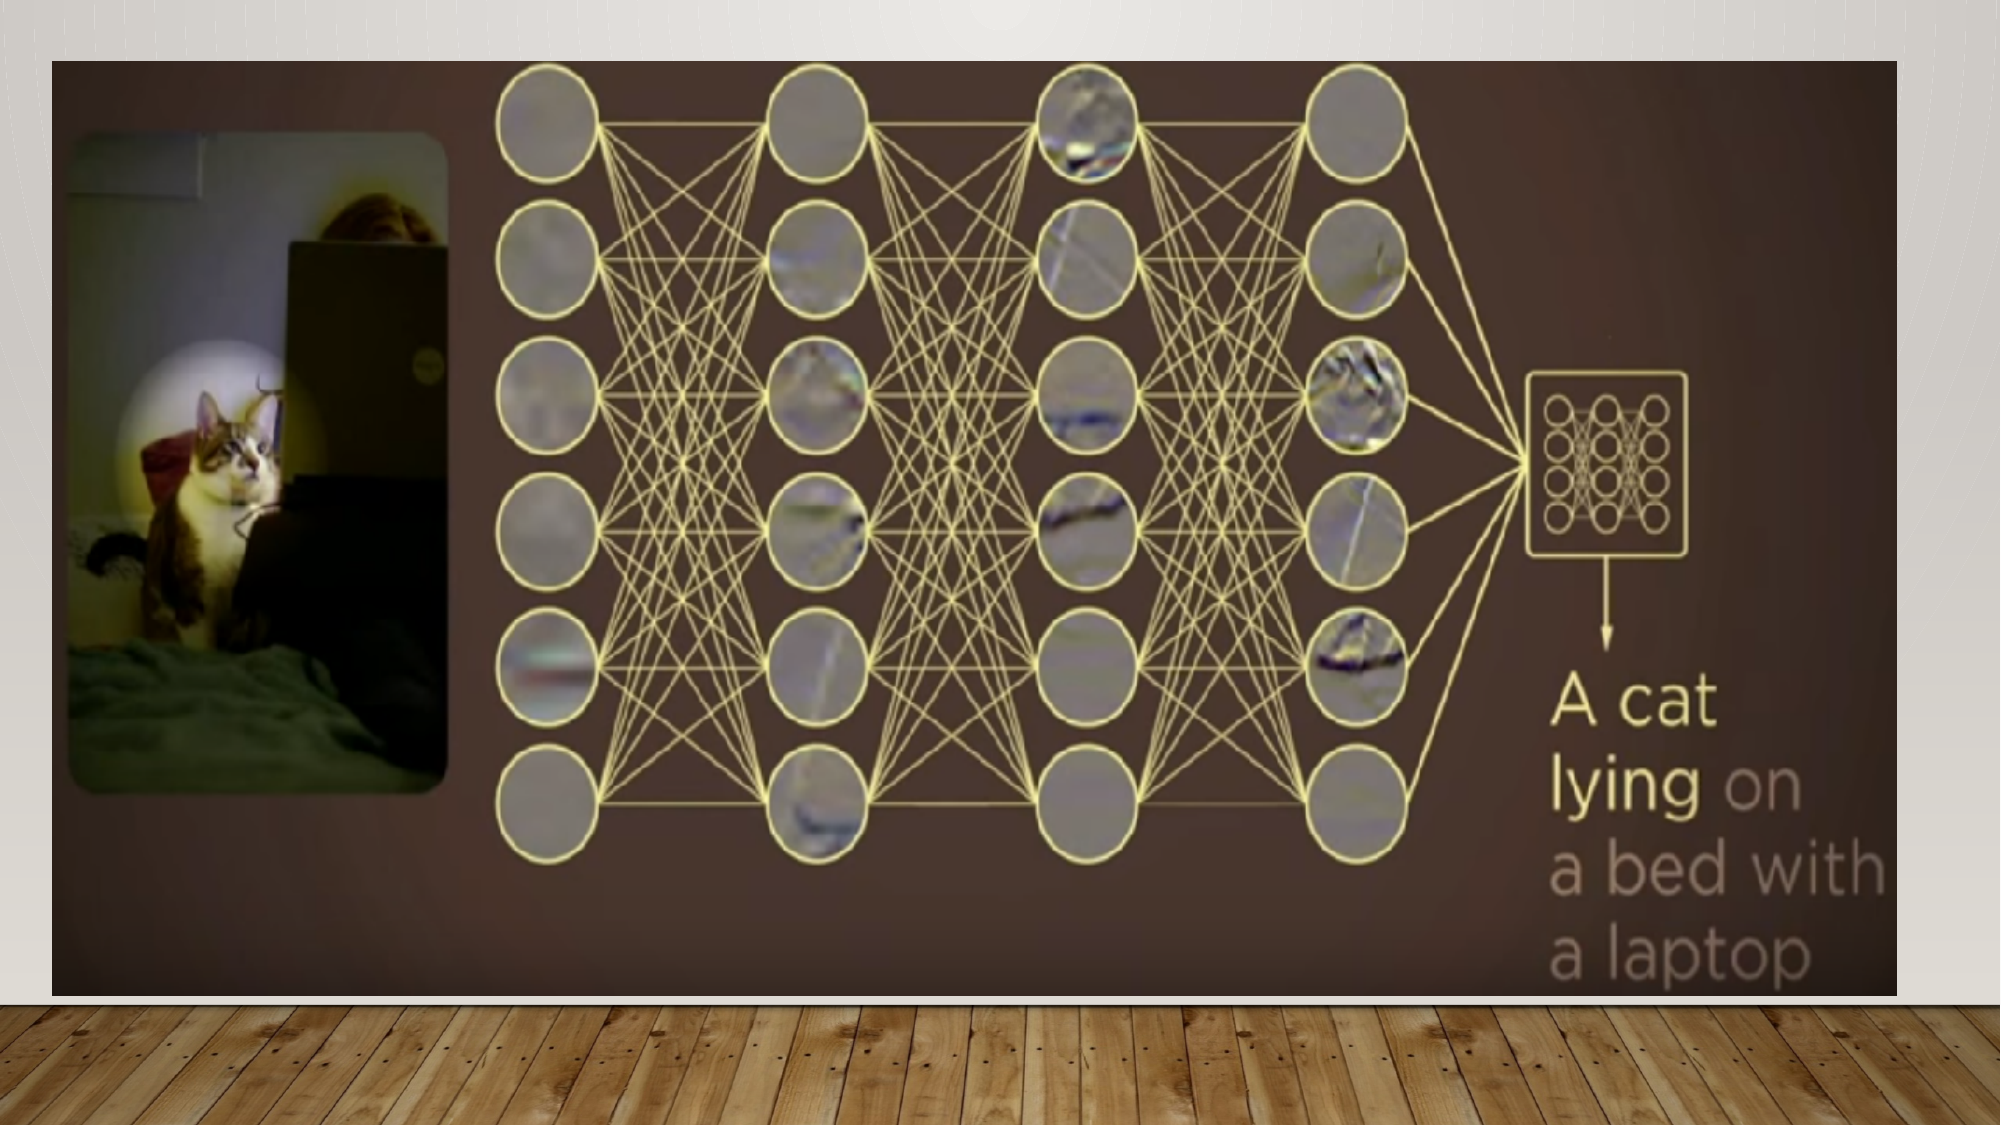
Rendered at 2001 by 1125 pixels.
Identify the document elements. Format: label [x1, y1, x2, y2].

picture [0, 1005, 2000, 1125]
picture [52, 61, 1897, 996]
